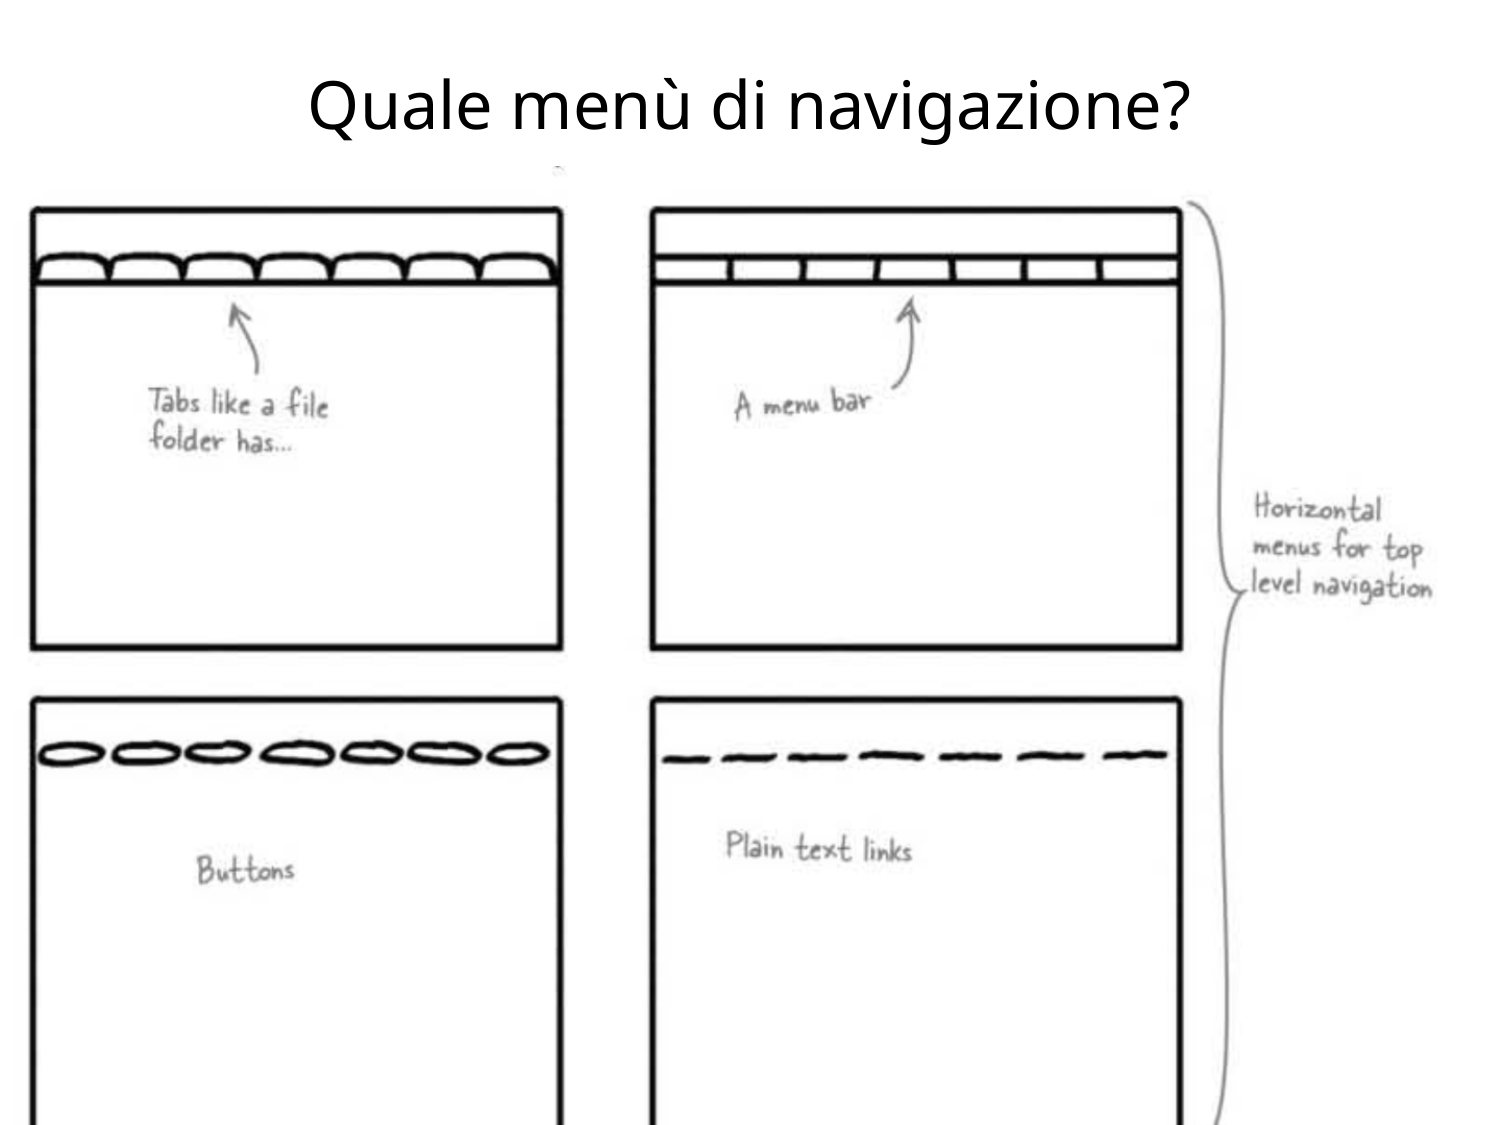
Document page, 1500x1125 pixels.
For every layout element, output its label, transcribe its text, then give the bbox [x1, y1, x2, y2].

picture [0, 166, 1453, 1125]
title Quale menù di navigazione? [112, 45, 1388, 165]
